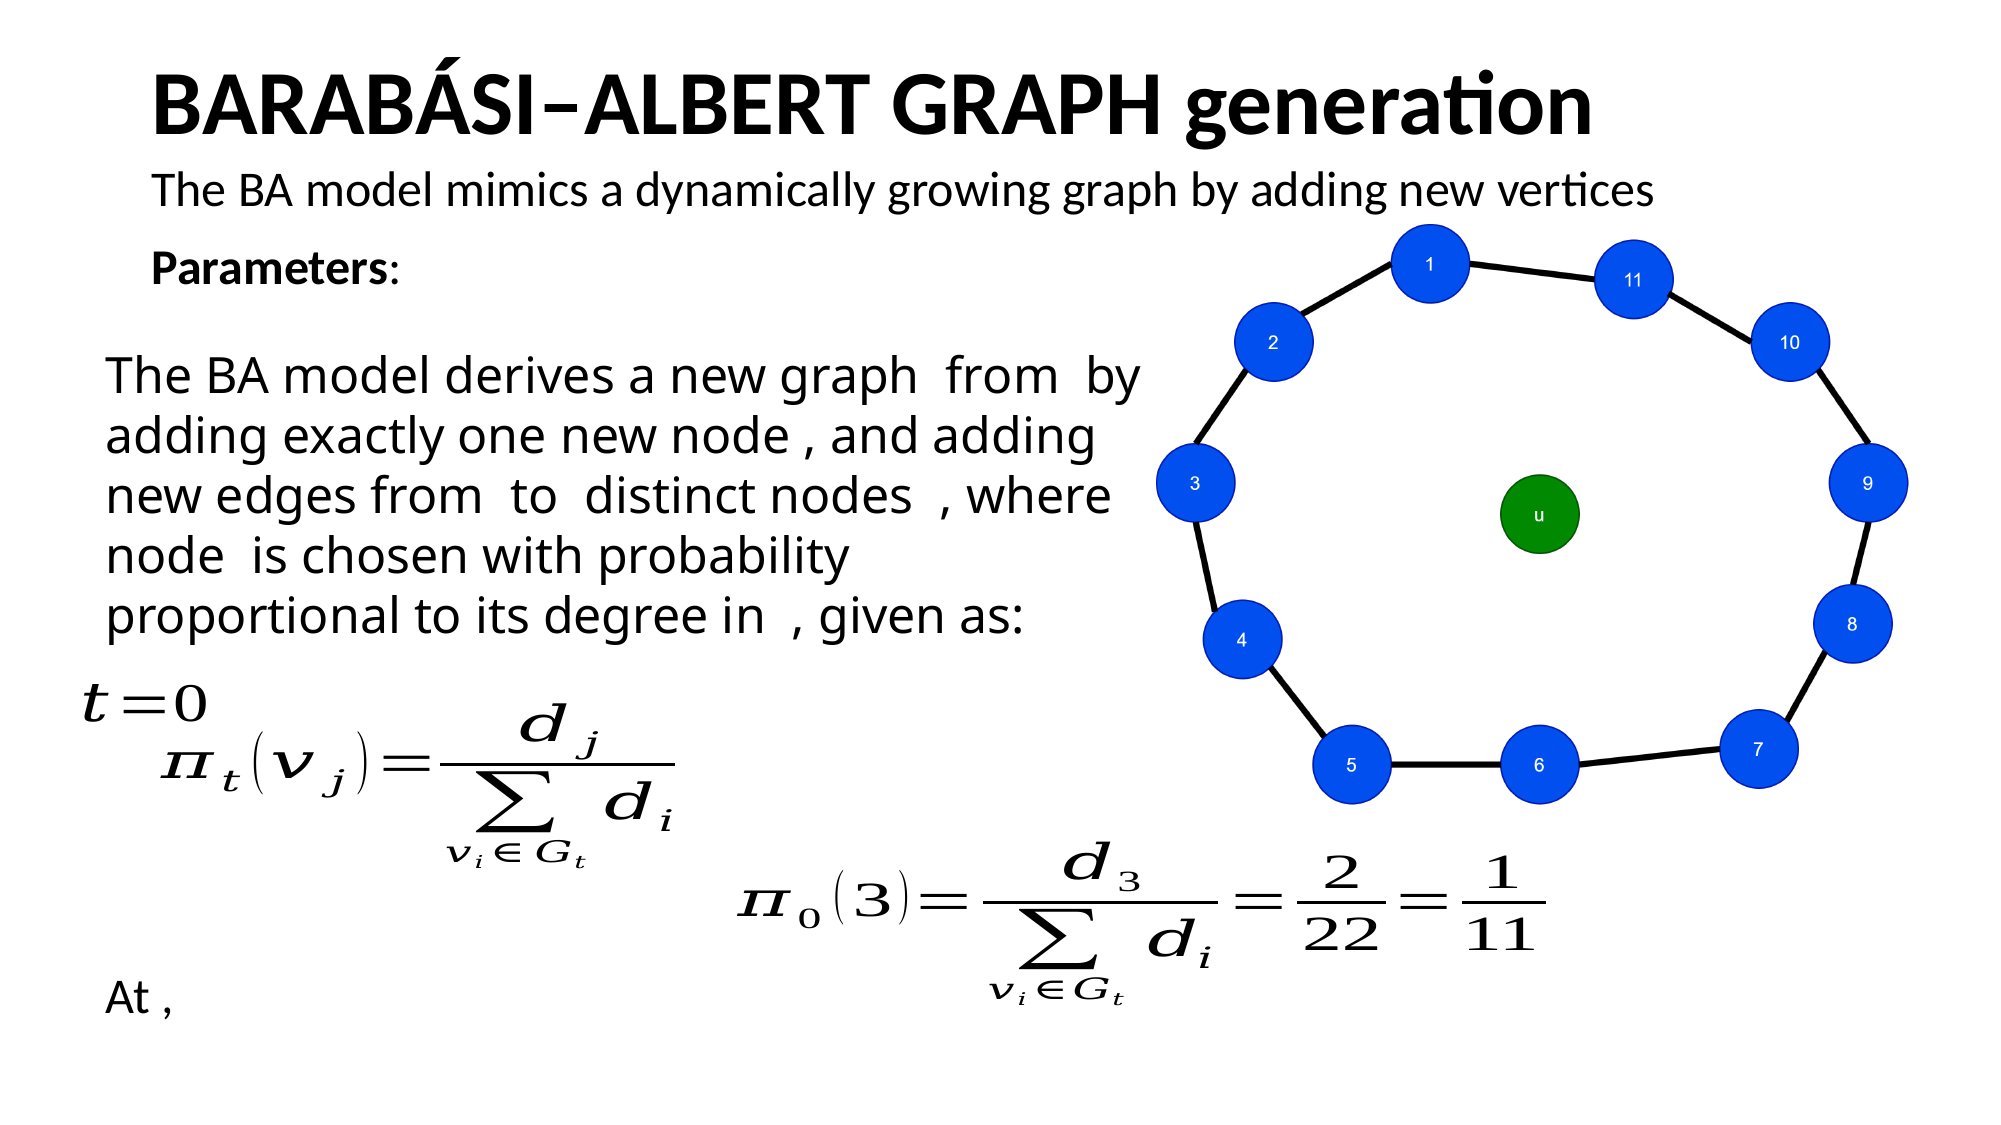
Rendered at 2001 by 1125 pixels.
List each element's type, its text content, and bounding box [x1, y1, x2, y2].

picture [1140, 208, 1924, 821]
title BARABÁSI–ALBERT GRAPH generation [136, 29, 1862, 180]
text_box The BA model mimics a dynamically growing graph by adding new vertices [136, 148, 1712, 224]
